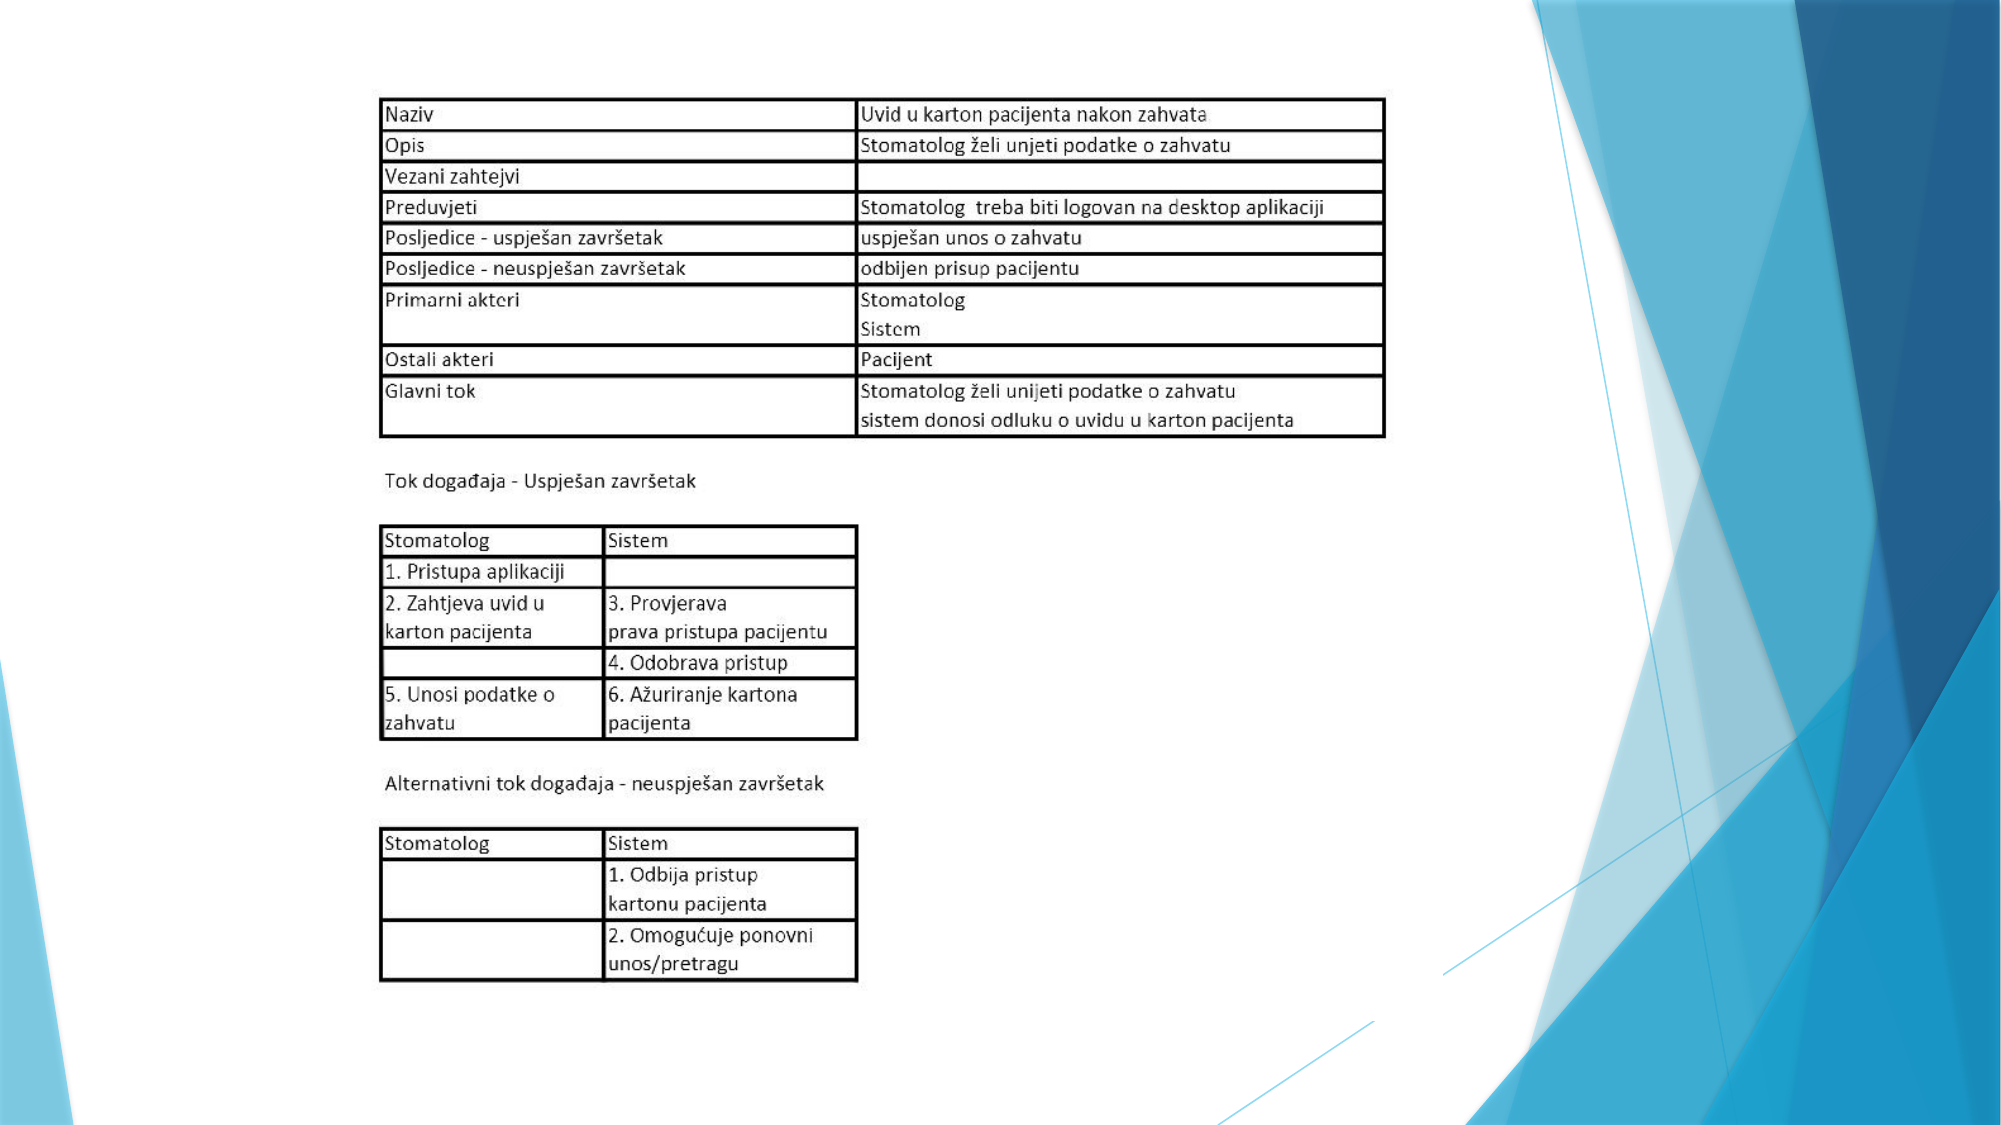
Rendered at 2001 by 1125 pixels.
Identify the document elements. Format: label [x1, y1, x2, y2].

list [320, 28, 1444, 1021]
